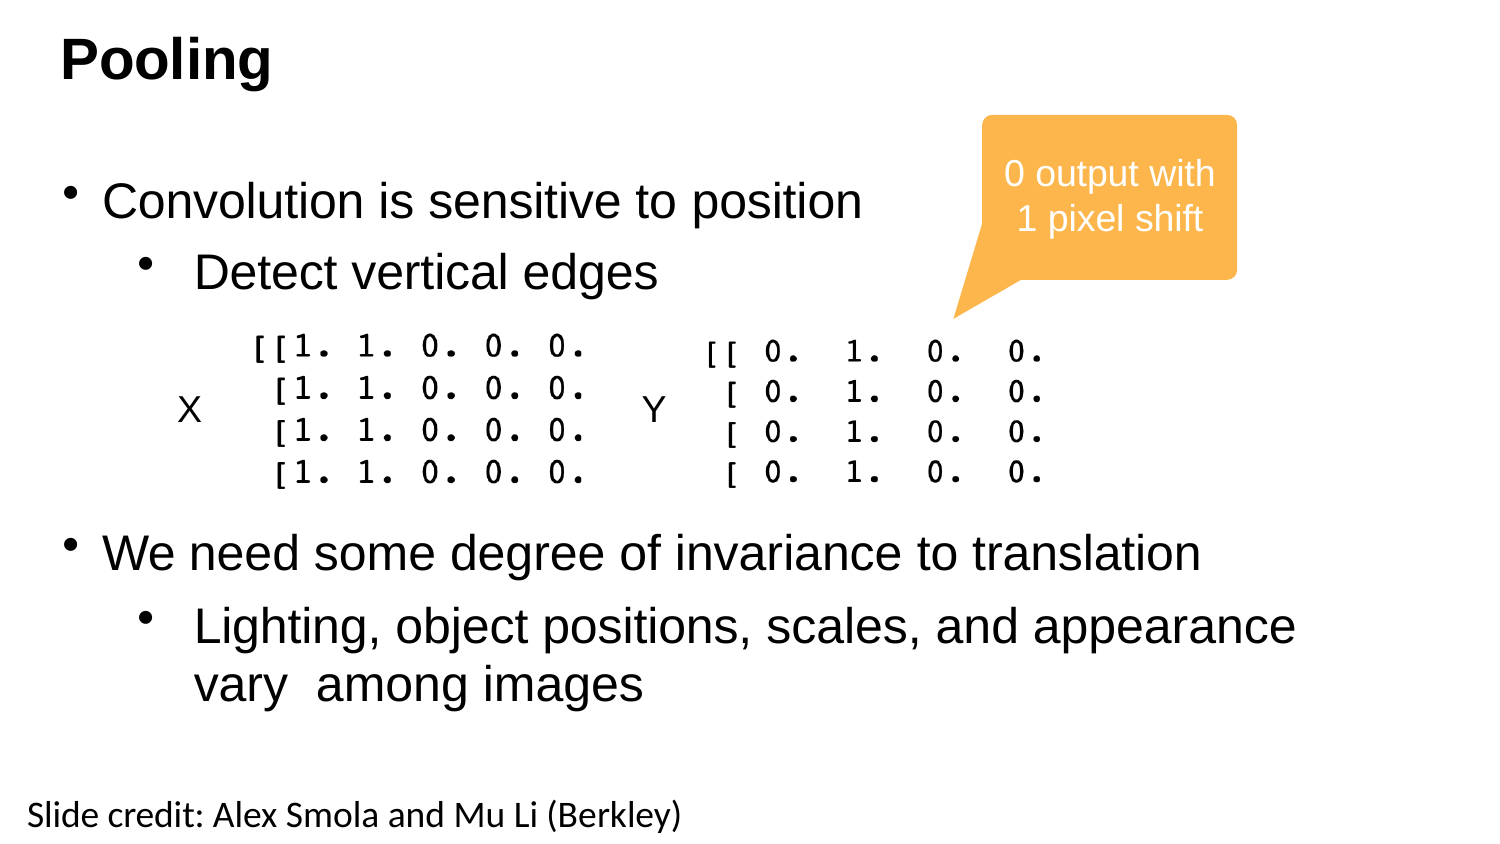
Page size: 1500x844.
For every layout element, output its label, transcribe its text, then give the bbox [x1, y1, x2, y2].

text_box 0 output with 1 pixel shift [1002, 147, 1219, 239]
text_box [256, 333, 582, 489]
text_box [708, 339, 1040, 488]
text_box Convolution is sensitive to position Detect vertical edges [60, 155, 869, 300]
text_box Y [639, 383, 669, 431]
title Pooling [58, 18, 277, 162]
text_box Slide credit: Alex Smola and Mu Li (Berkley) [24, 802, 850, 835]
text_box [953, 114, 1238, 319]
text_box We need some degree of invariance to translation Lighting, object positions, scales, and appearance vary among images [60, 507, 1314, 712]
text_box X [174, 383, 205, 431]
